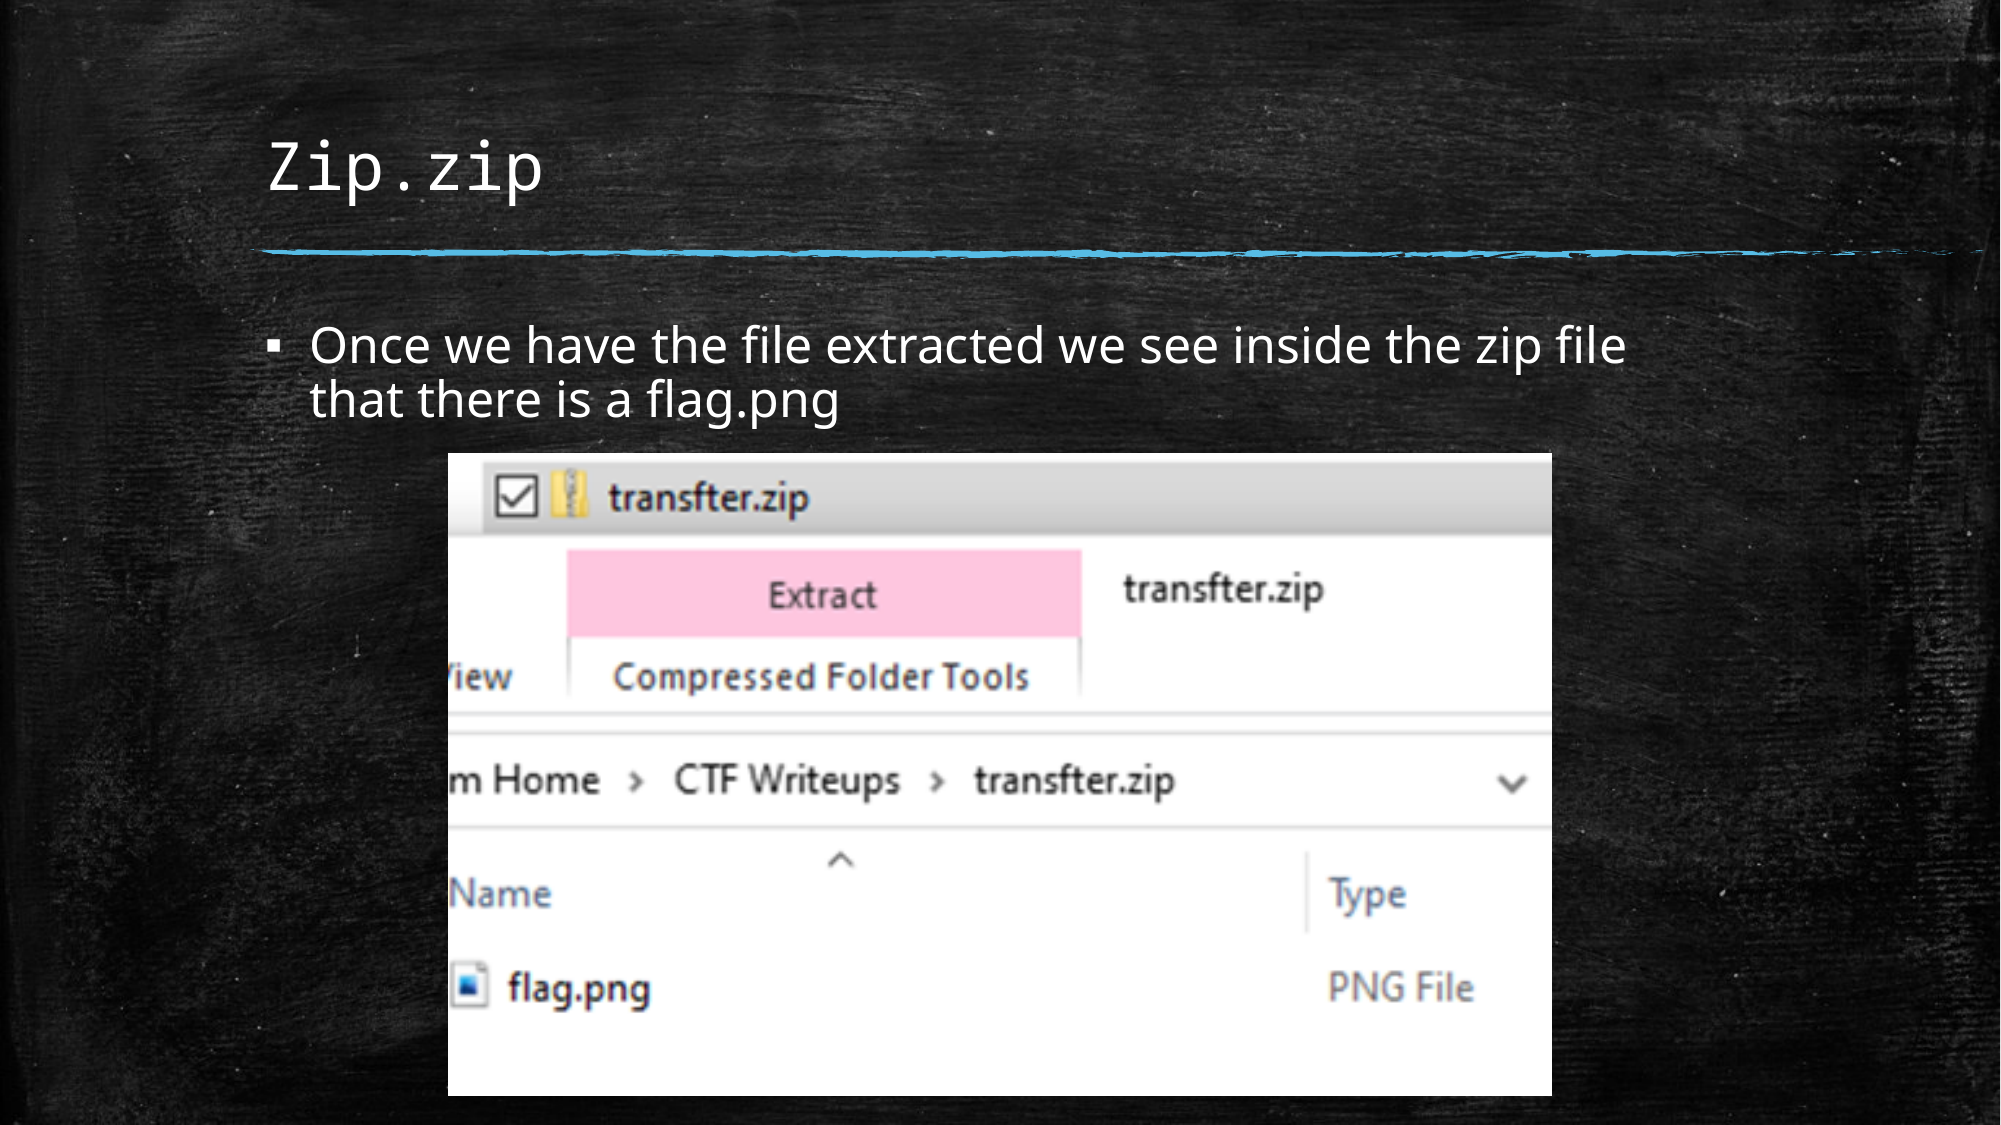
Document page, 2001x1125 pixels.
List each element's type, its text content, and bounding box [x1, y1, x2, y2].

list Once we have the file extracted we see inside the zip file that there is a flag.png [249, 312, 1751, 1013]
title Zip.zip [249, 45, 1751, 213]
picture [448, 453, 1552, 1096]
